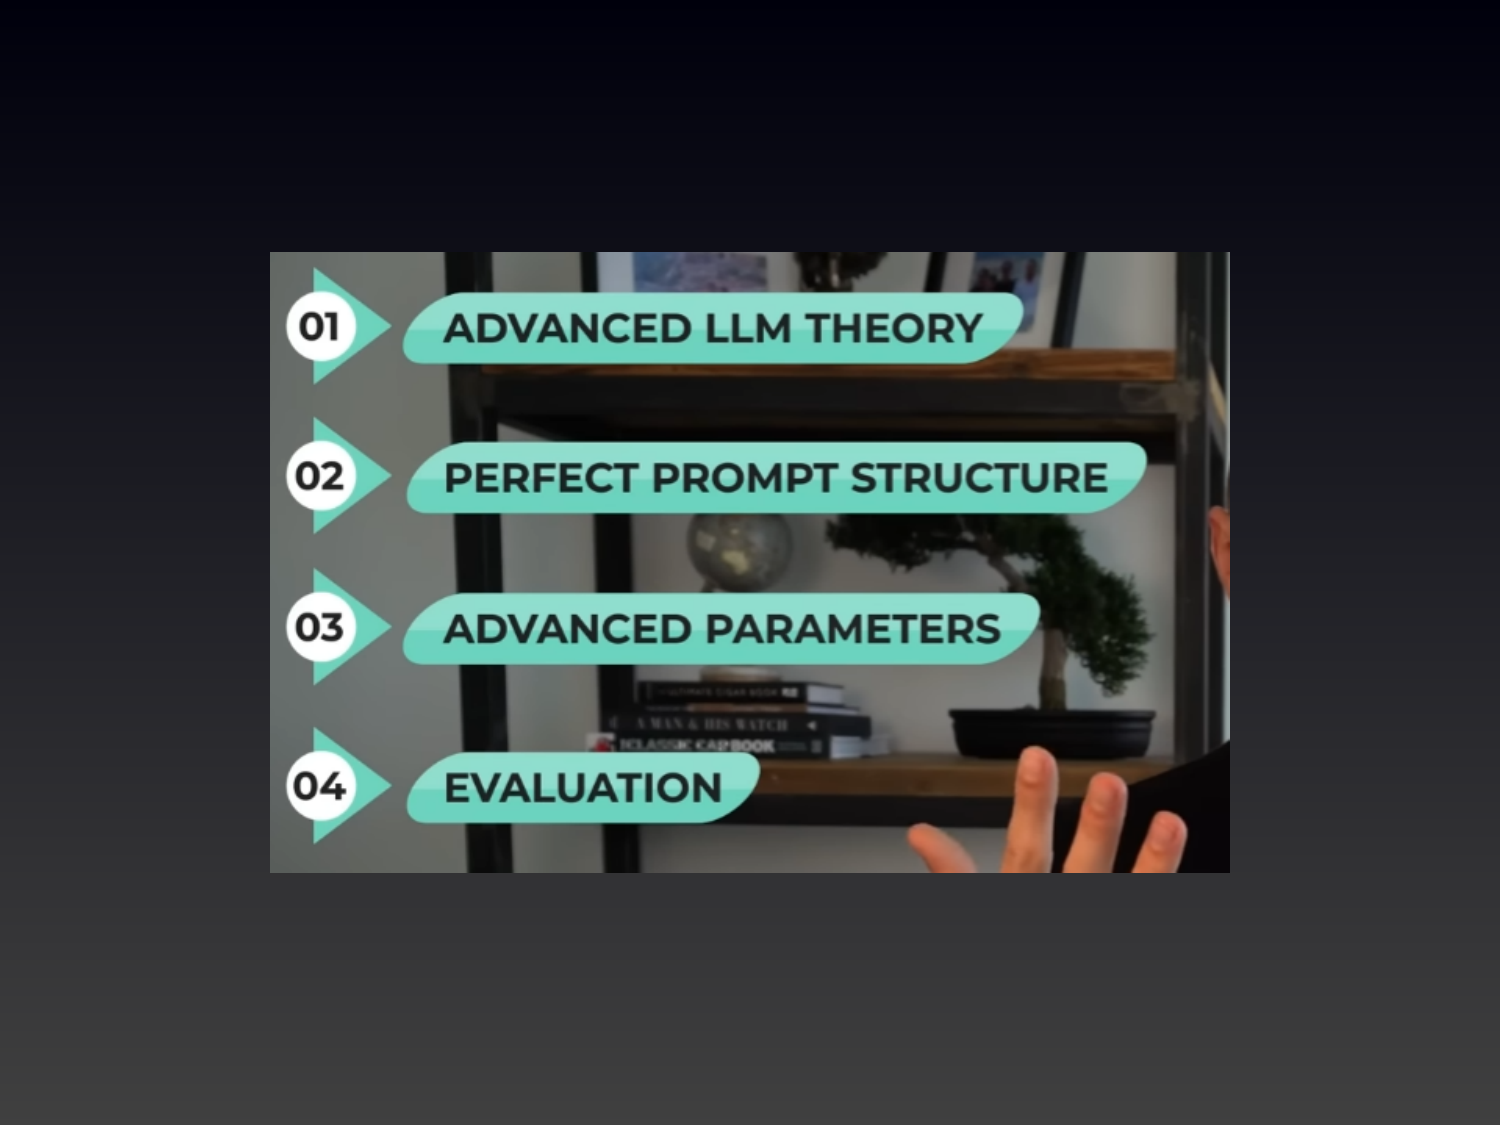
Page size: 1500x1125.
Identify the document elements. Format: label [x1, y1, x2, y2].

picture [269, 251, 1230, 873]
